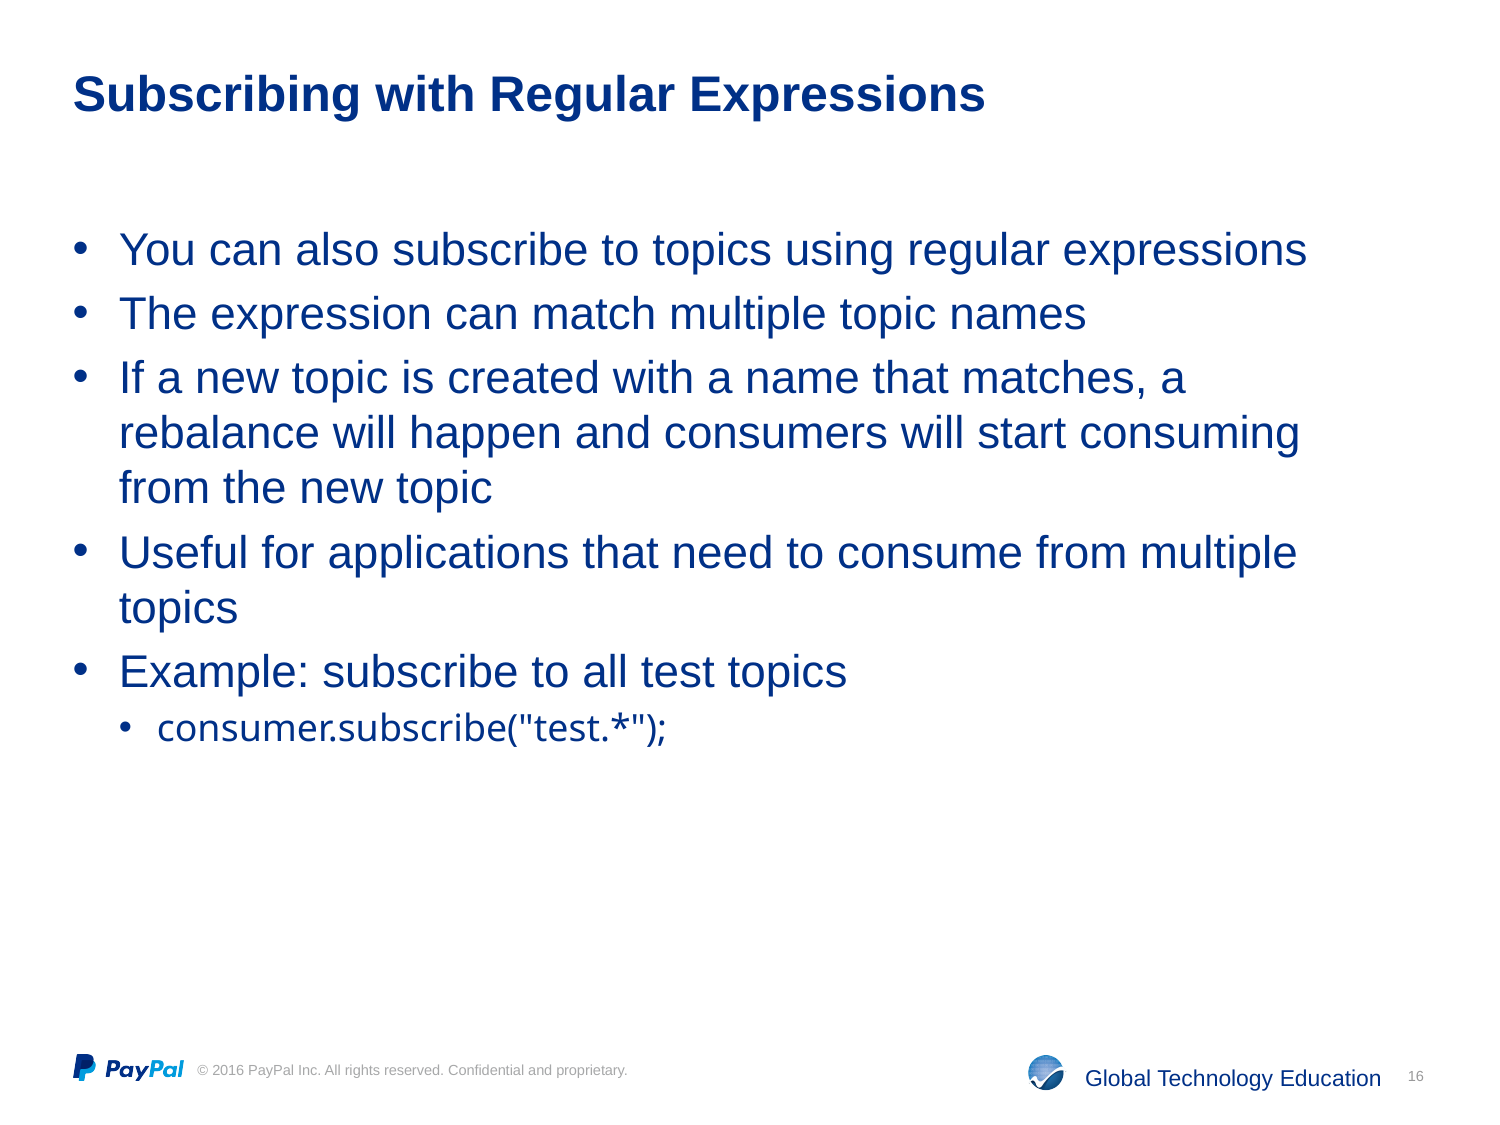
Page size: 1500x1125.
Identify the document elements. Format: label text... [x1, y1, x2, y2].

picture [73, 1054, 184, 1081]
slide_number 16 [1383, 1045, 1439, 1106]
picture [1023, 1050, 1070, 1095]
title Subscribing with Regular Expressions [58, 53, 1409, 151]
list You can also subscribe to topics using regular expressions The expression can match multiple topic names If a new topic is created with a name that matches, a rebalance will happen and consumers will start consuming from the new topic Useful for applications that need to consume from multiple topics Example: subscribe to all test topics consumer.subscribe("test.*"); [57, 212, 1409, 1029]
